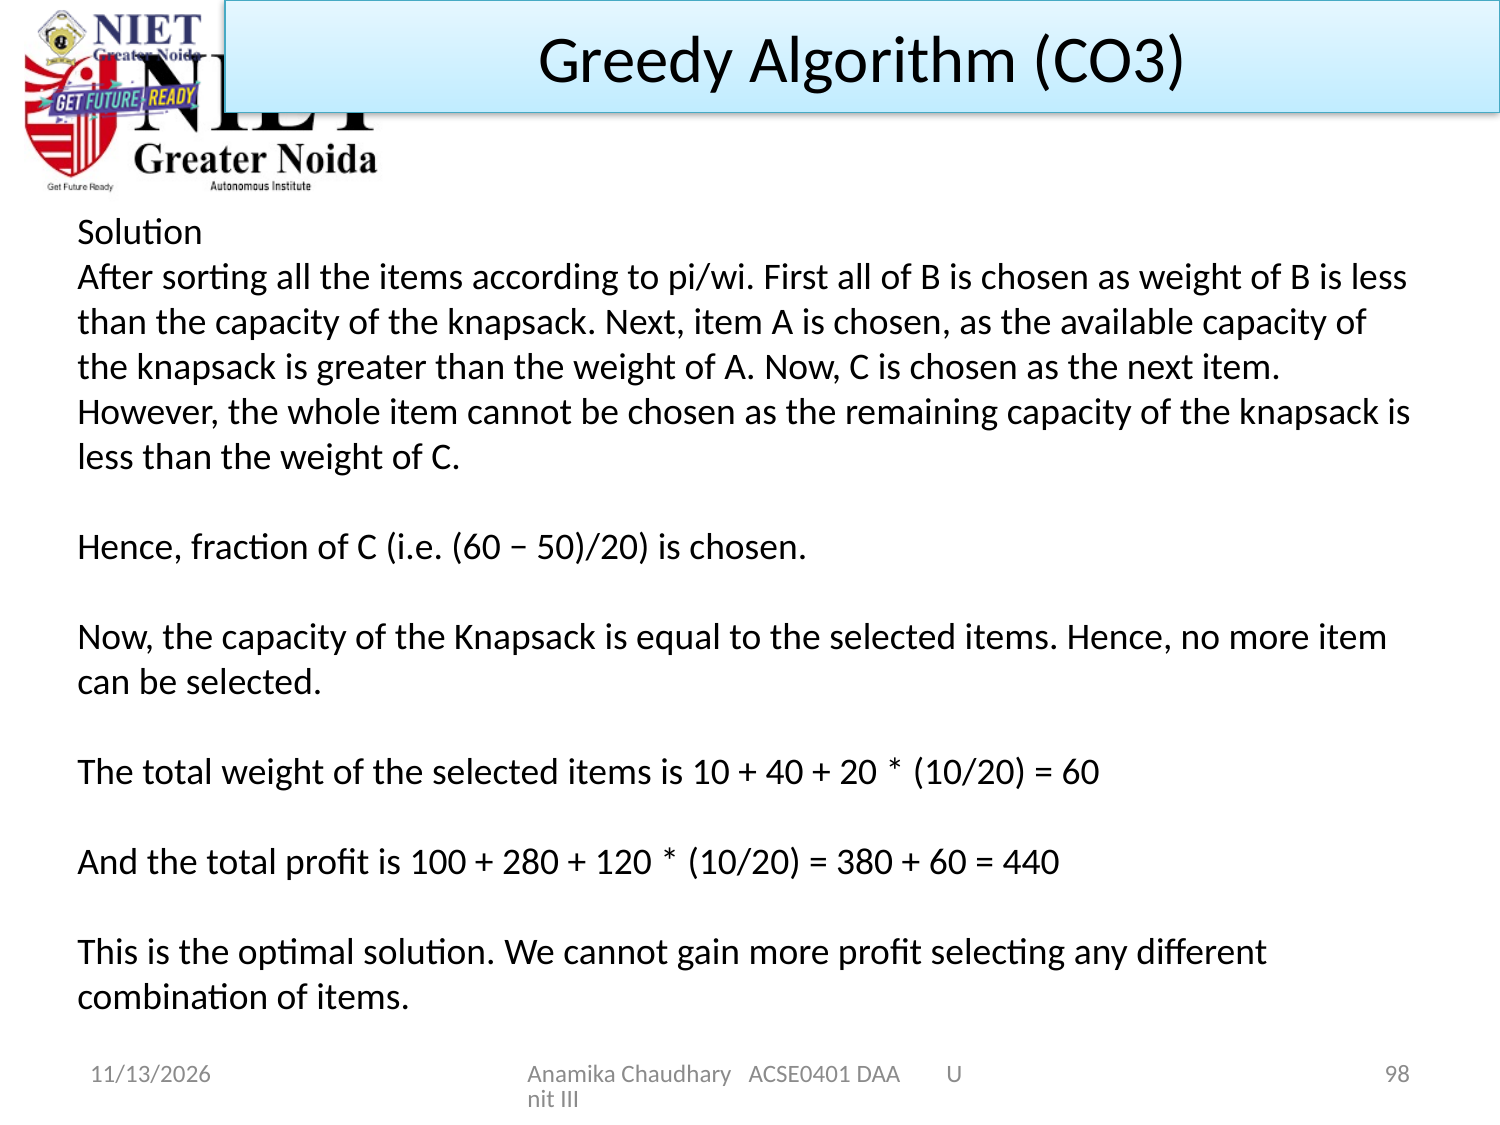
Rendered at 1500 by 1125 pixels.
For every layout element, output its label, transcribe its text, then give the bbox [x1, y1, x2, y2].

picture [0, 0, 388, 225]
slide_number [75, 1042, 425, 1103]
slide_number 98 [1074, 1042, 1425, 1103]
footer Anamika Chaudhary ACSE0401 DAA Unit III [512, 1042, 988, 1103]
text_box Solution After sorting all the items according to pi/wi. First all of B is chosen as weight of B is less than the capacity of the knapsack. Next, item A is chosen, as the available capacity of the knapsack is greater than the weight of A. Now, C is chosen as the next item. However, the whole item cannot be chosen as the remaining capacity of the knapsack is less than the weight of C. Hence, fraction of C (i.e. (60 − 50)/20) is chosen. Now, the capacity of the Knapsack is equal to the selected items. Hence, no more item can be selected. The total weight of the selected items is 10 + 40 + 20 * (10/20) = 60 And the total profit is 100 + 280 + 120 * (10/20) = 380 + 60 = 440 This is the optimal solution. We cannot gain more profit selecting any different combination of items. [62, 199, 1438, 1025]
text_box Greedy Algorithm (CO3) [238, 0, 1500, 113]
